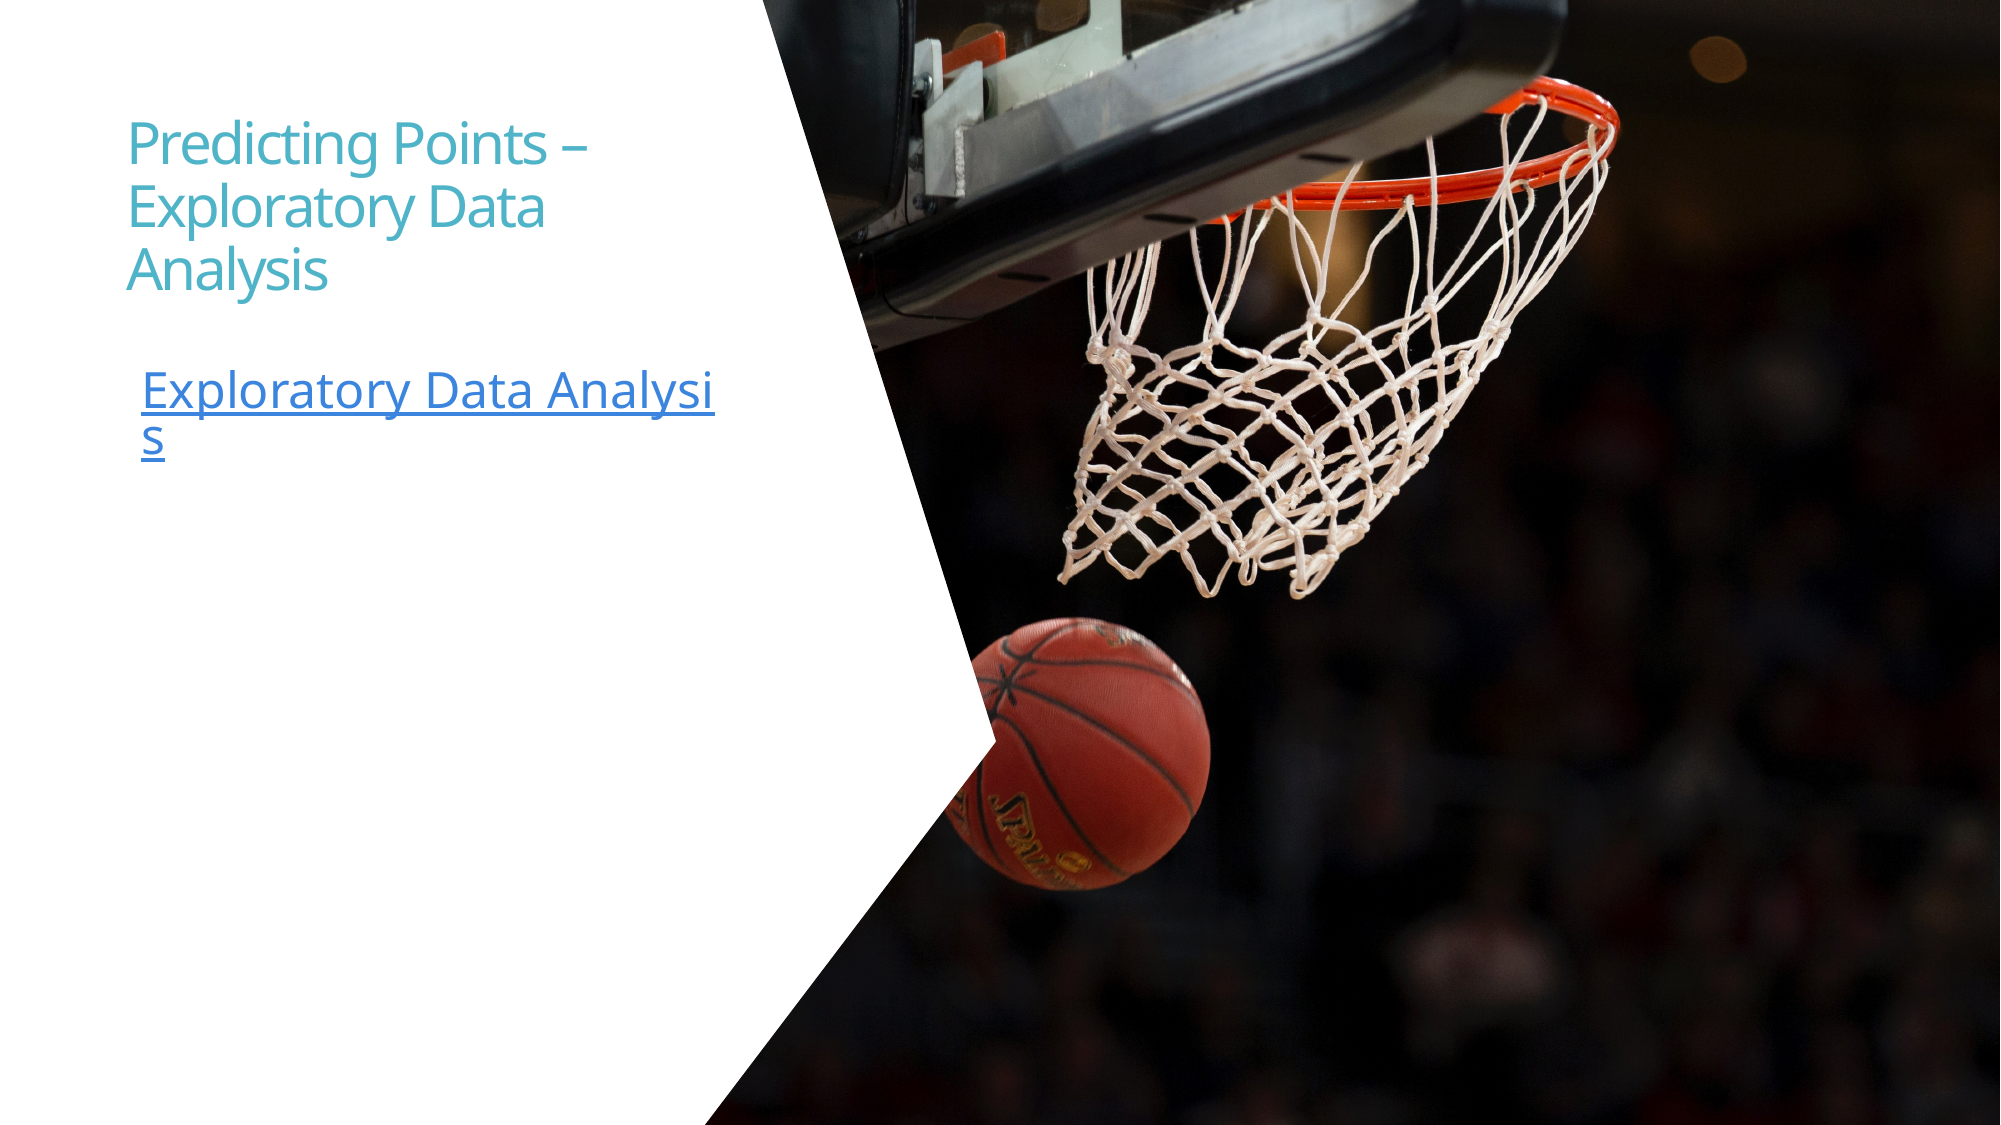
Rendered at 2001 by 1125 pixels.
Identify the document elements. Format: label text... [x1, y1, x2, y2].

picture [700, 0, 2000, 1125]
title Predicting Points – Exploratory Data Analysis [111, 99, 700, 317]
list Exploratory Data Analysis [111, 354, 700, 992]
